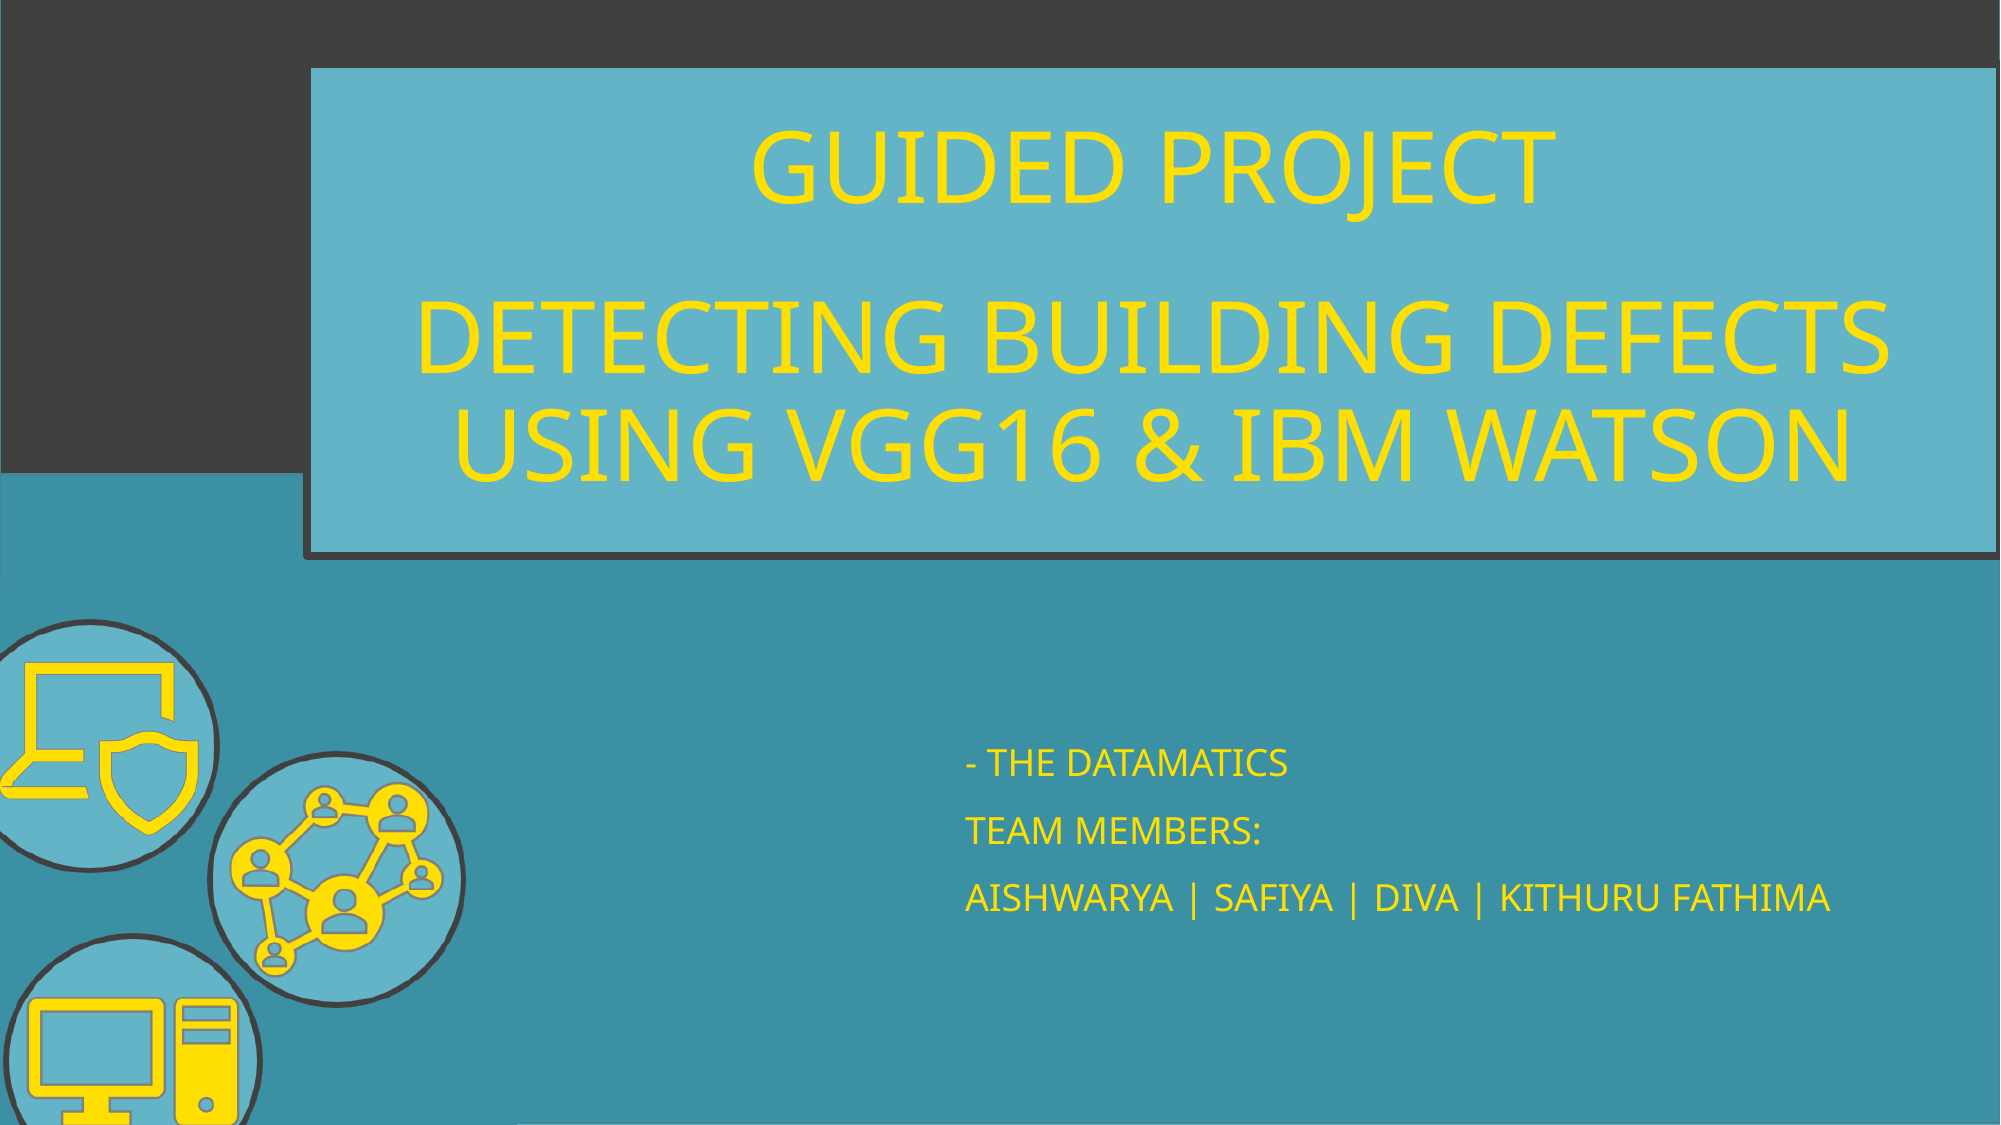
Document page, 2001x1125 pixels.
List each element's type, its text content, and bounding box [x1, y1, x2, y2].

title - THE DATAMATICS Team Members: Aishwarya | Safiya | Diva | Kithuru Fathima [949, 587, 1935, 1094]
text_box [0, 0, 2000, 475]
text_box Guided Project Detecting Building Defects Using VGG16 & IBM Watson [303, 60, 2000, 560]
text_box [0, 475, 2000, 1124]
picture [0, 570, 518, 1125]
